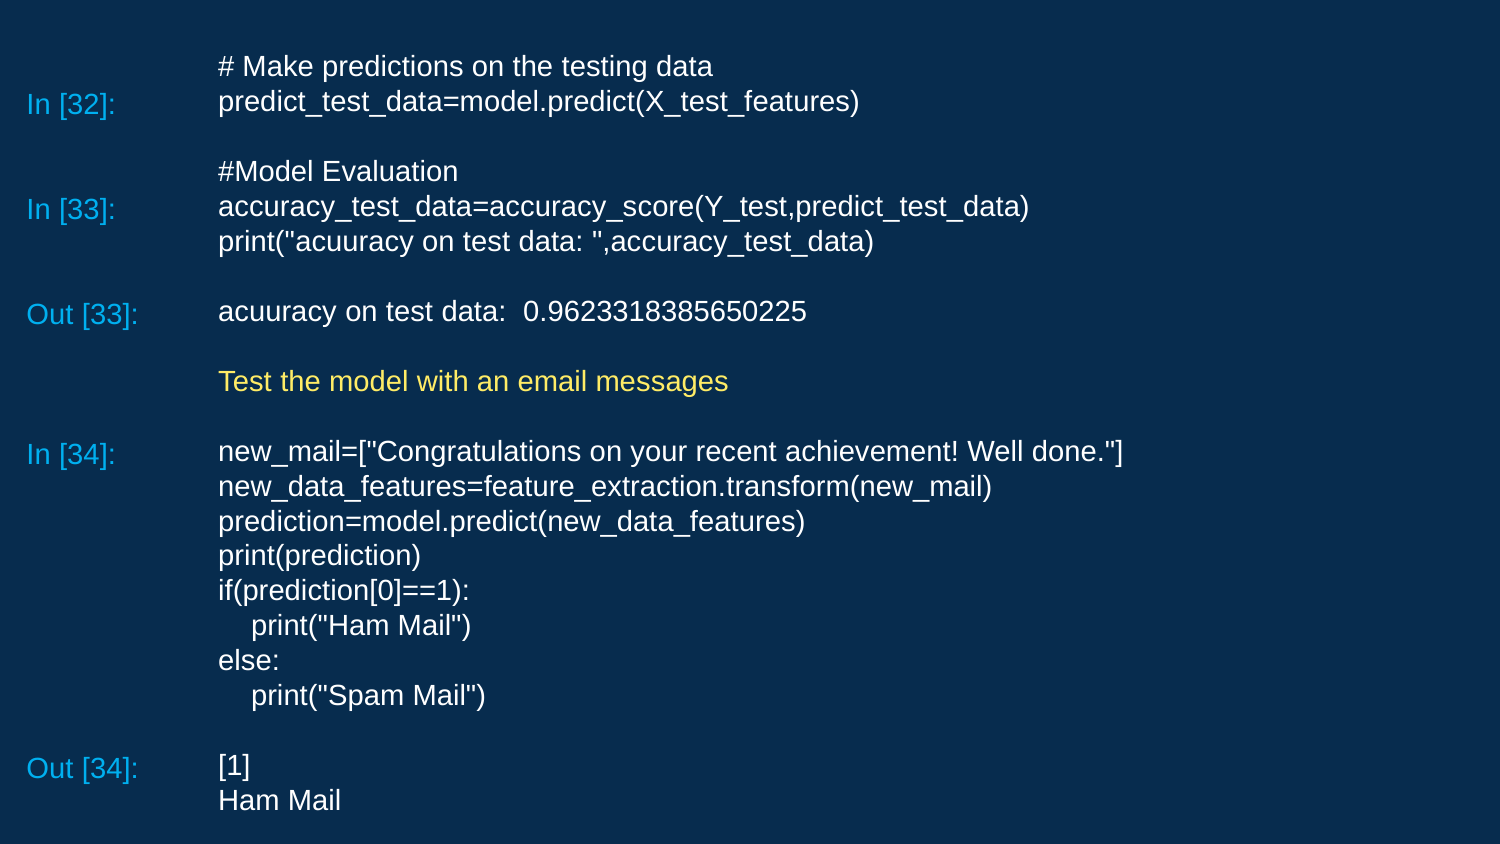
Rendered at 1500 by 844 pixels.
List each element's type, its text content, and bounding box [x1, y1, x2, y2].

text_box In [32]: In [33]: Out [33]: In [34]: Out [34]: [11, 43, 167, 793]
text_box # Make predictions on the testing data predict_test_data=model.predict(X_test_features) #Model Evaluation accuracy_test_data=accuracy_score(Y_test,predict_test_data) print("acuuracy on test data: ",accuracy_test_data) acuuracy on test data: 0.9623318385650225 Test the model with an email messages new_mail=["Congratulations on your recent achievement! Well done."] new_data_features=feature_extraction.transform(new_mail) prediction=model.predict(new_data_features) print(prediction) if(prediction[0]==1): print("Ham Mail") else: print("Spam Mail") [1] Ham Mail [203, 39, 1464, 824]
